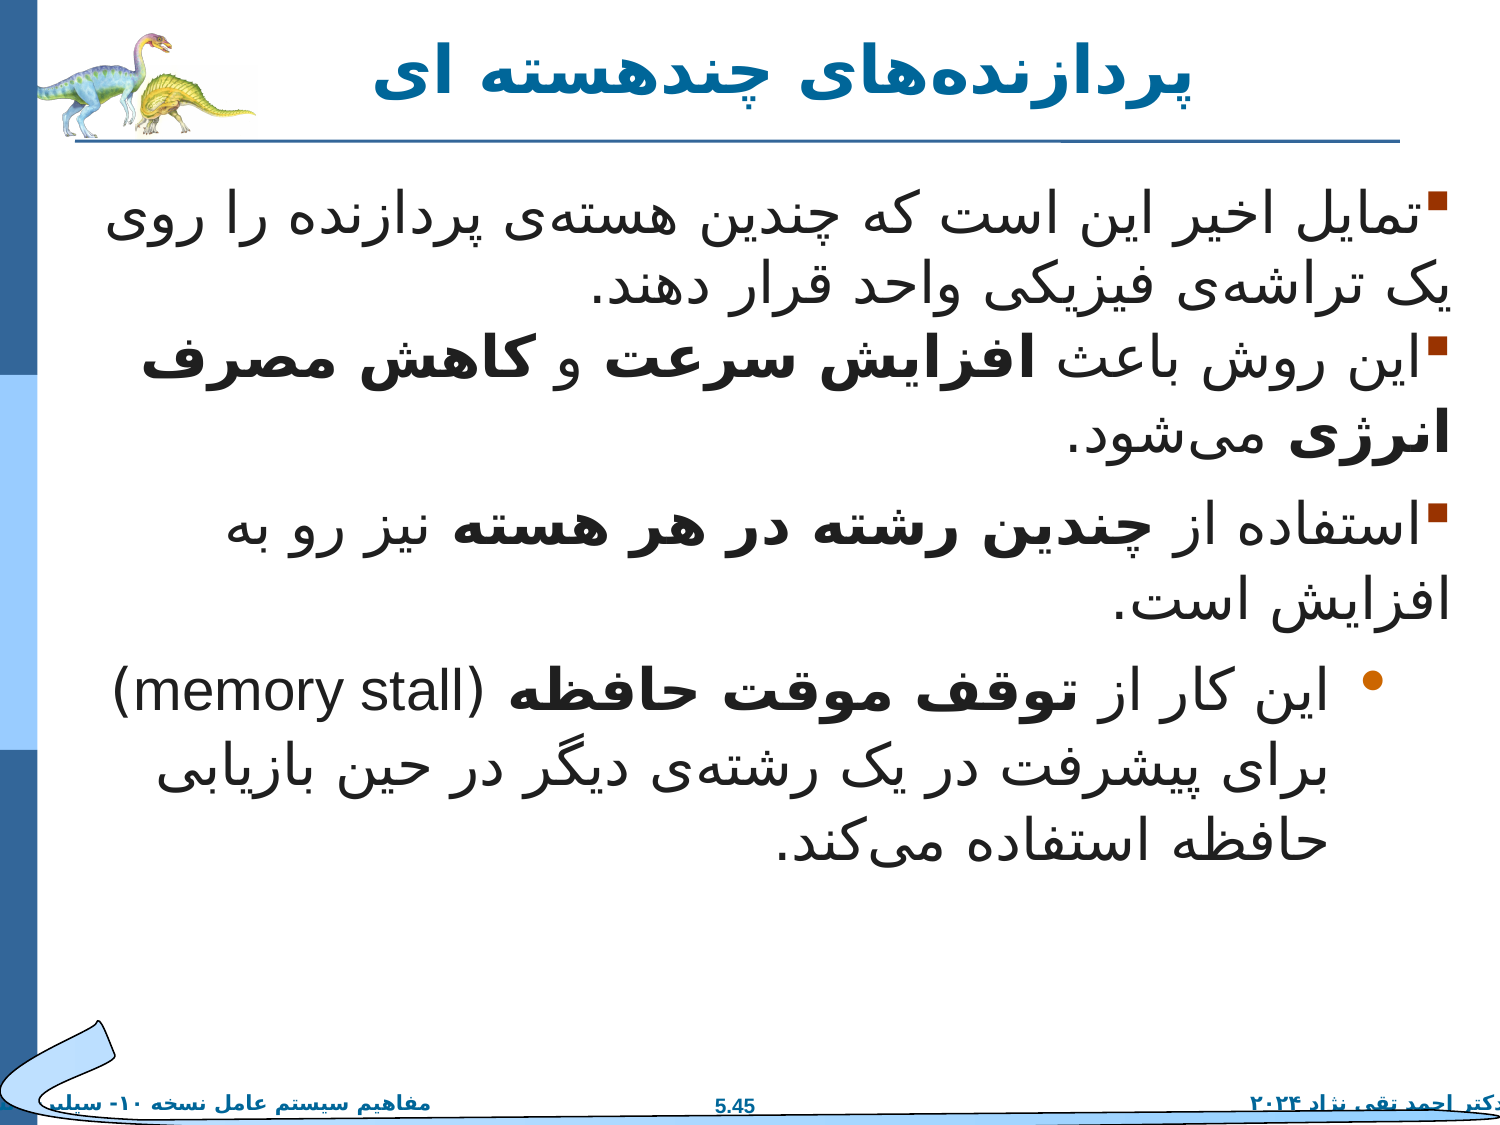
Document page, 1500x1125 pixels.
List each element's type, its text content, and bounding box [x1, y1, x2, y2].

picture [38, 20, 258, 151]
list تمایل اخیر این است که چندین هسته‌ی پردازنده را روی یک تراشه‌ی فیزیکی واحد قرار دهند. این روش باعث افزایش سرعت و کاهش مصرف انرژی می‌شود. استفاده از چندین رشته در هر هسته نیز رو به افزایش است. این کار از توقف موقت حافظه (memory stall) برای پیشرفت در یک رشته‌ی دیگر در حین بازیابی حافظه استفاده می‌کند. [65, 167, 1468, 911]
title پردازنده‌های چندهسته ای [141, 20, 1425, 115]
